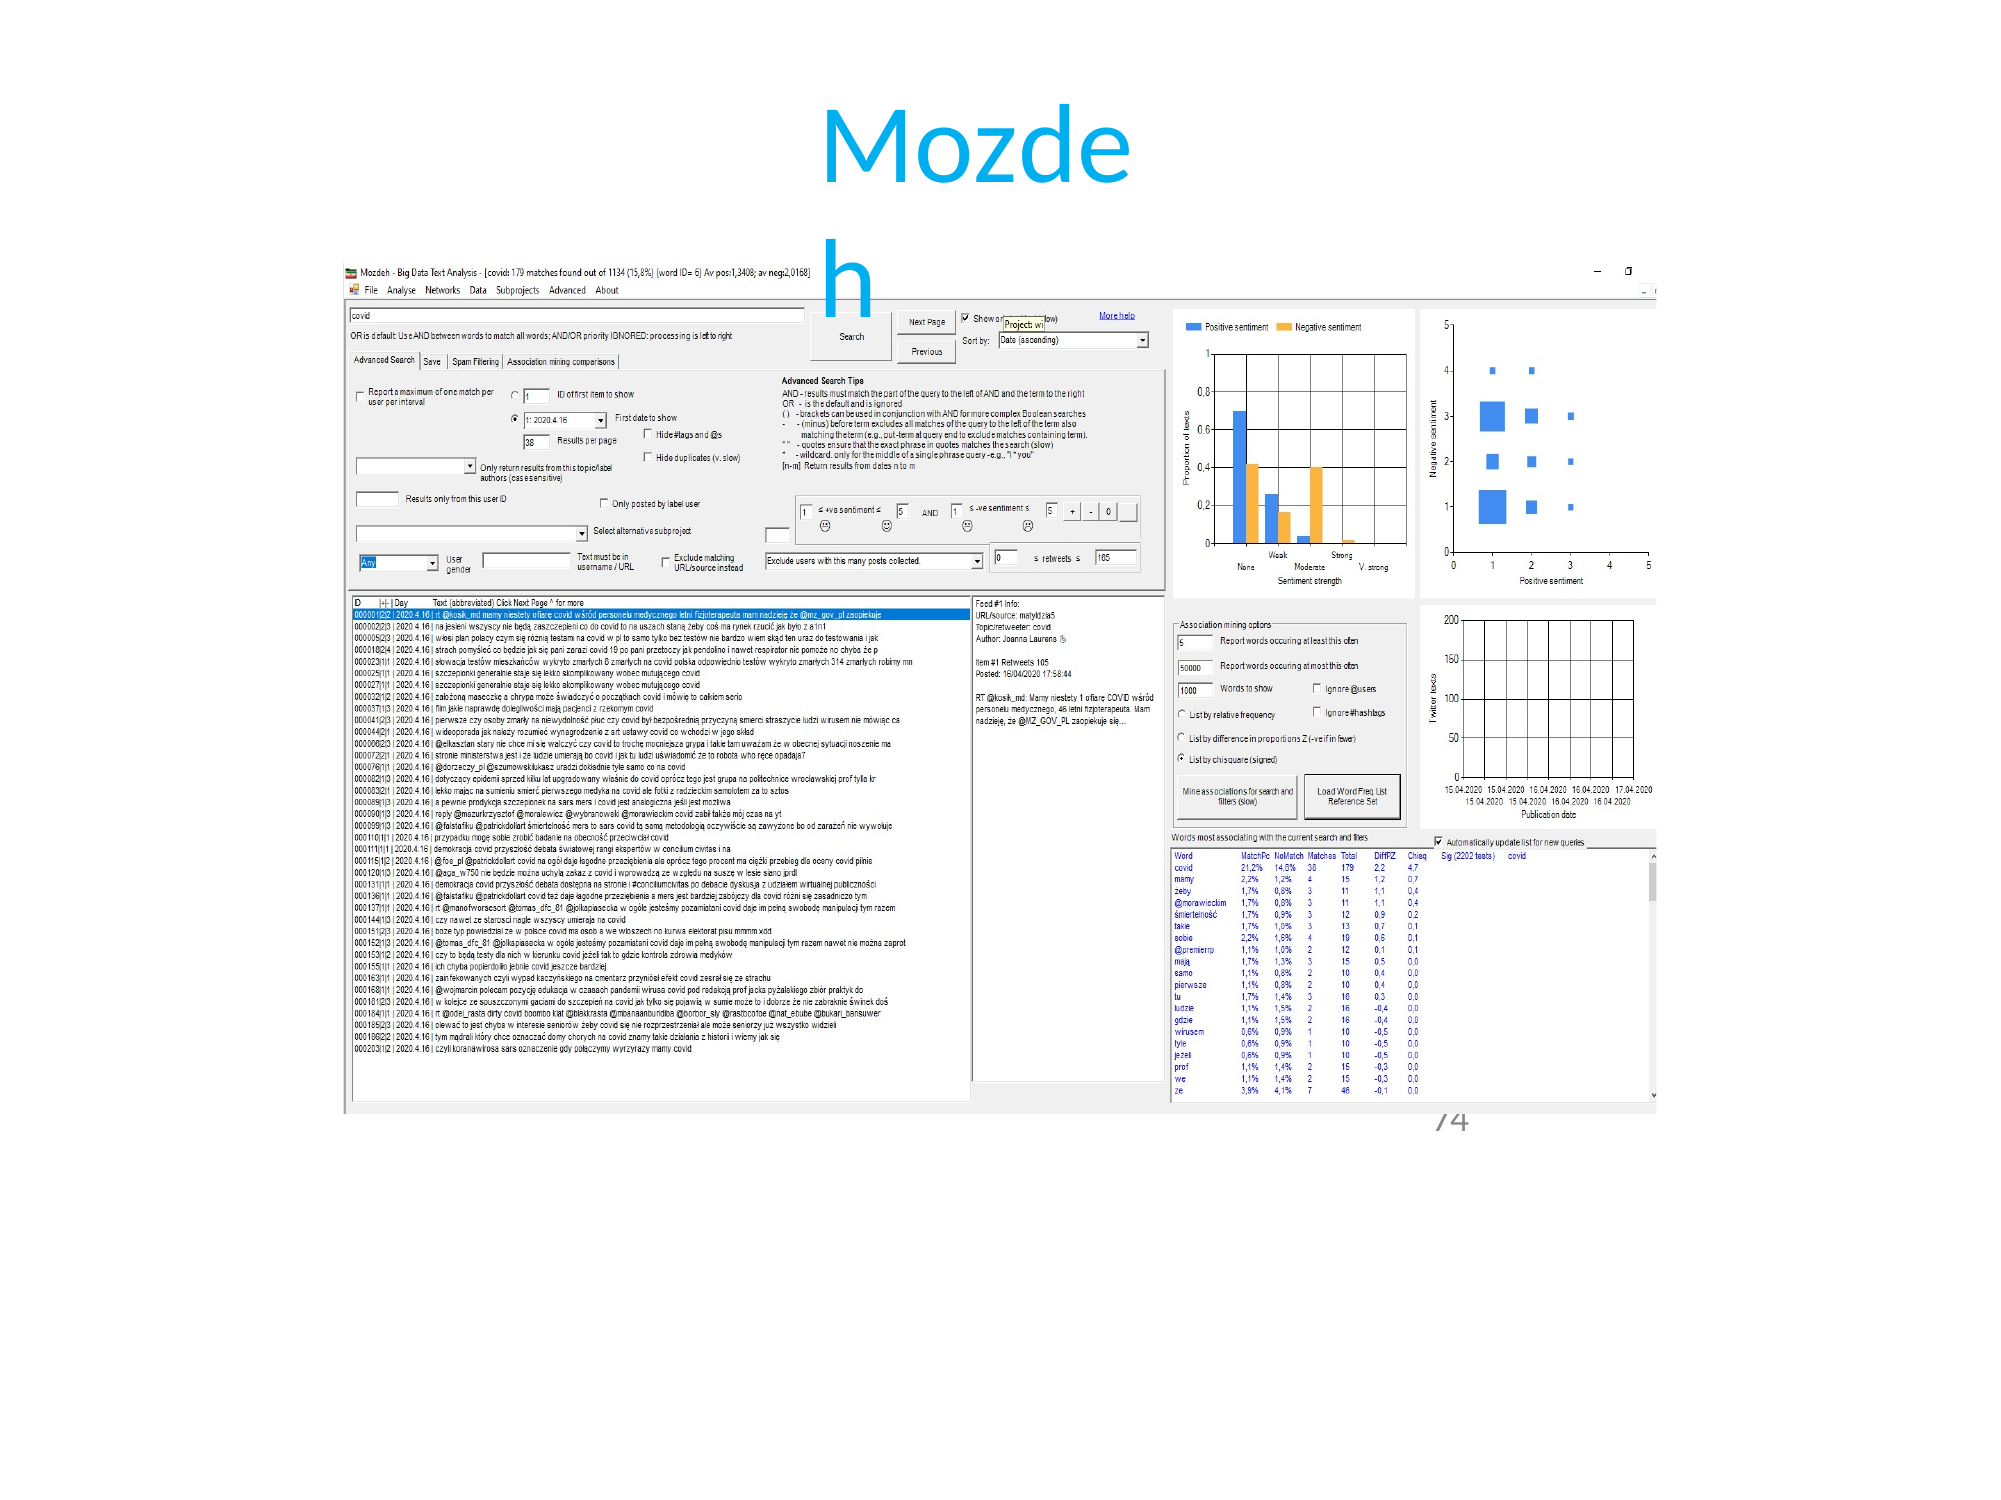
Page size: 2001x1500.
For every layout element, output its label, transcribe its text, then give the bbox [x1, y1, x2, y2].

text_box [343, 263, 1657, 1114]
text_box 74 [1429, 1114, 1472, 1140]
title Mozdeh [816, 68, 1188, 341]
